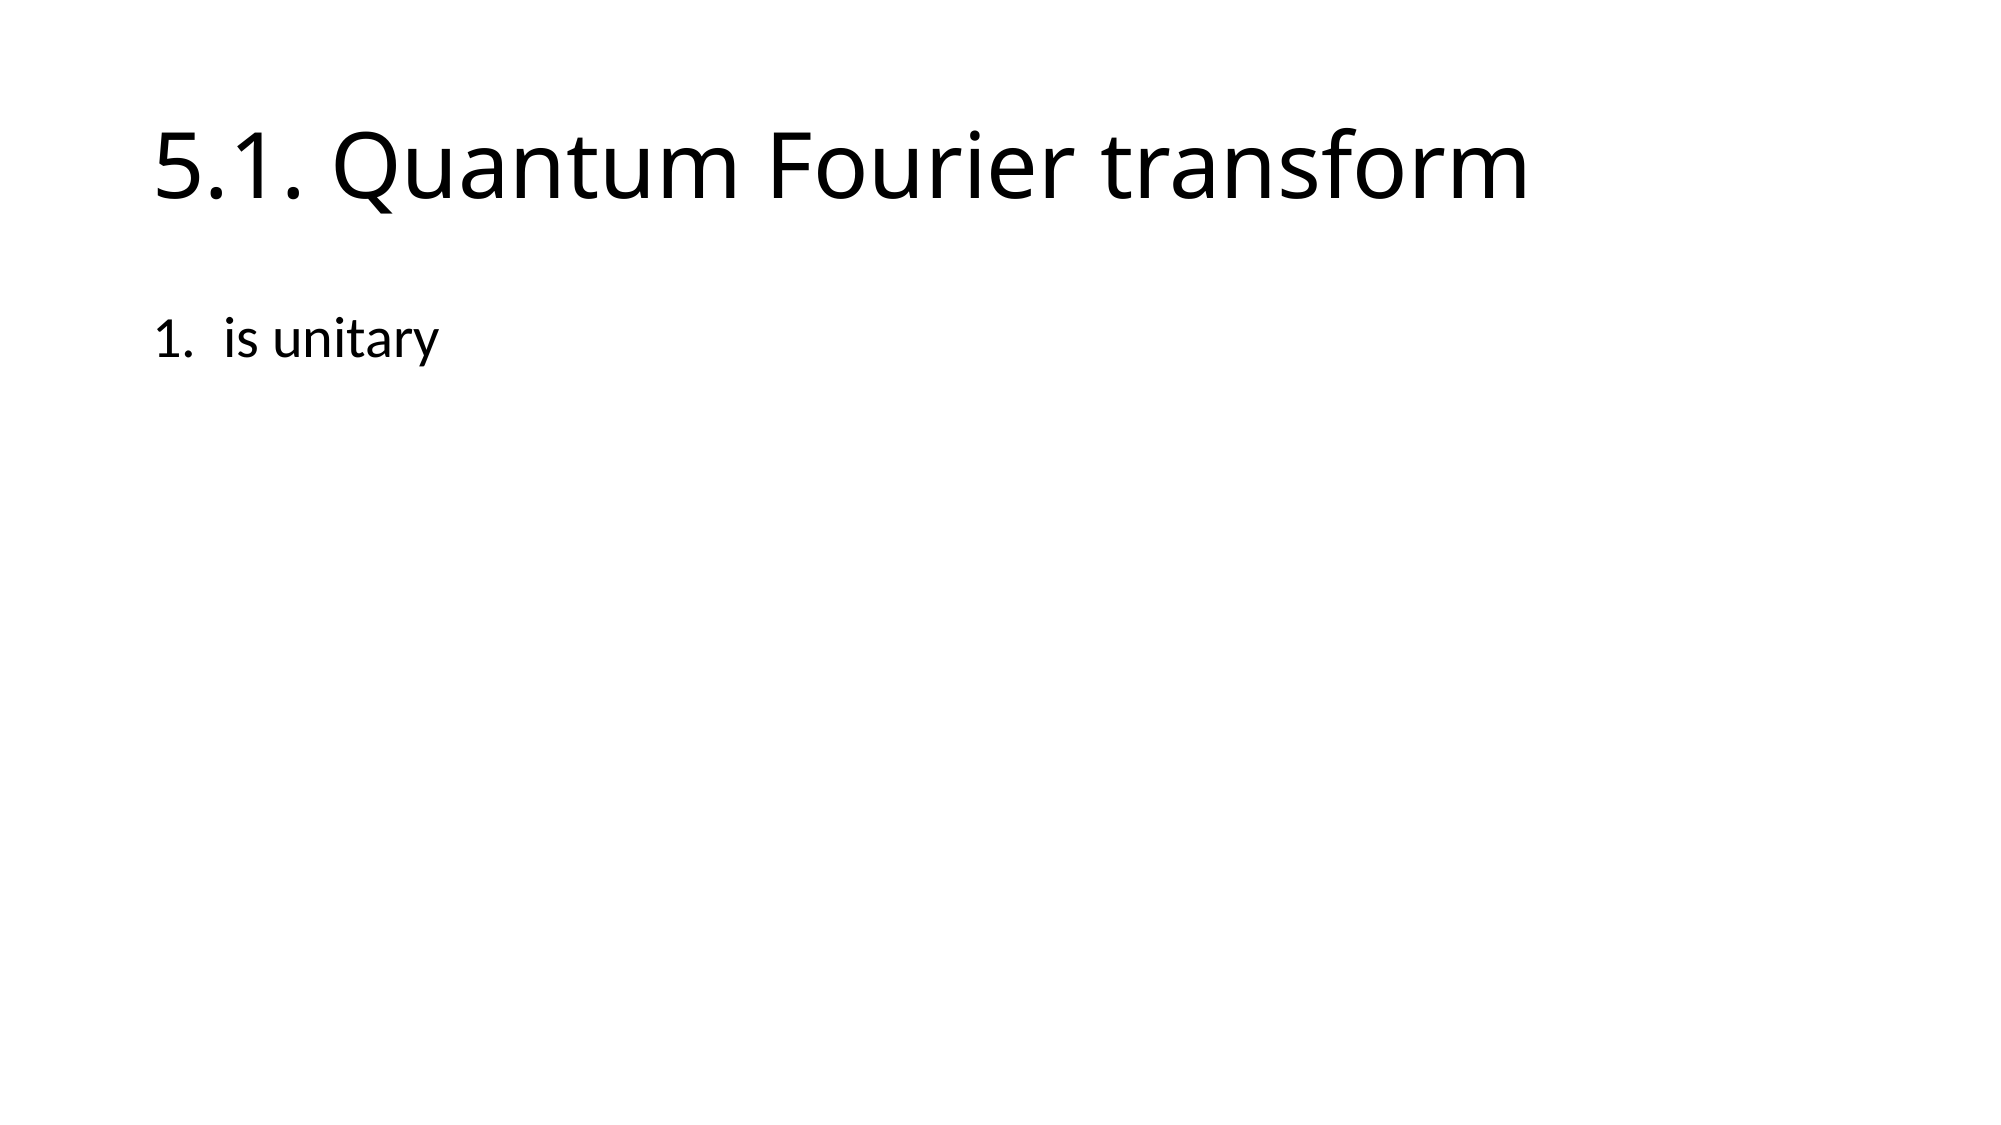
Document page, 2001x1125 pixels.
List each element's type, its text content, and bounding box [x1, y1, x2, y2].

title 5.1. Quantum Fourier transform [137, 59, 1863, 278]
